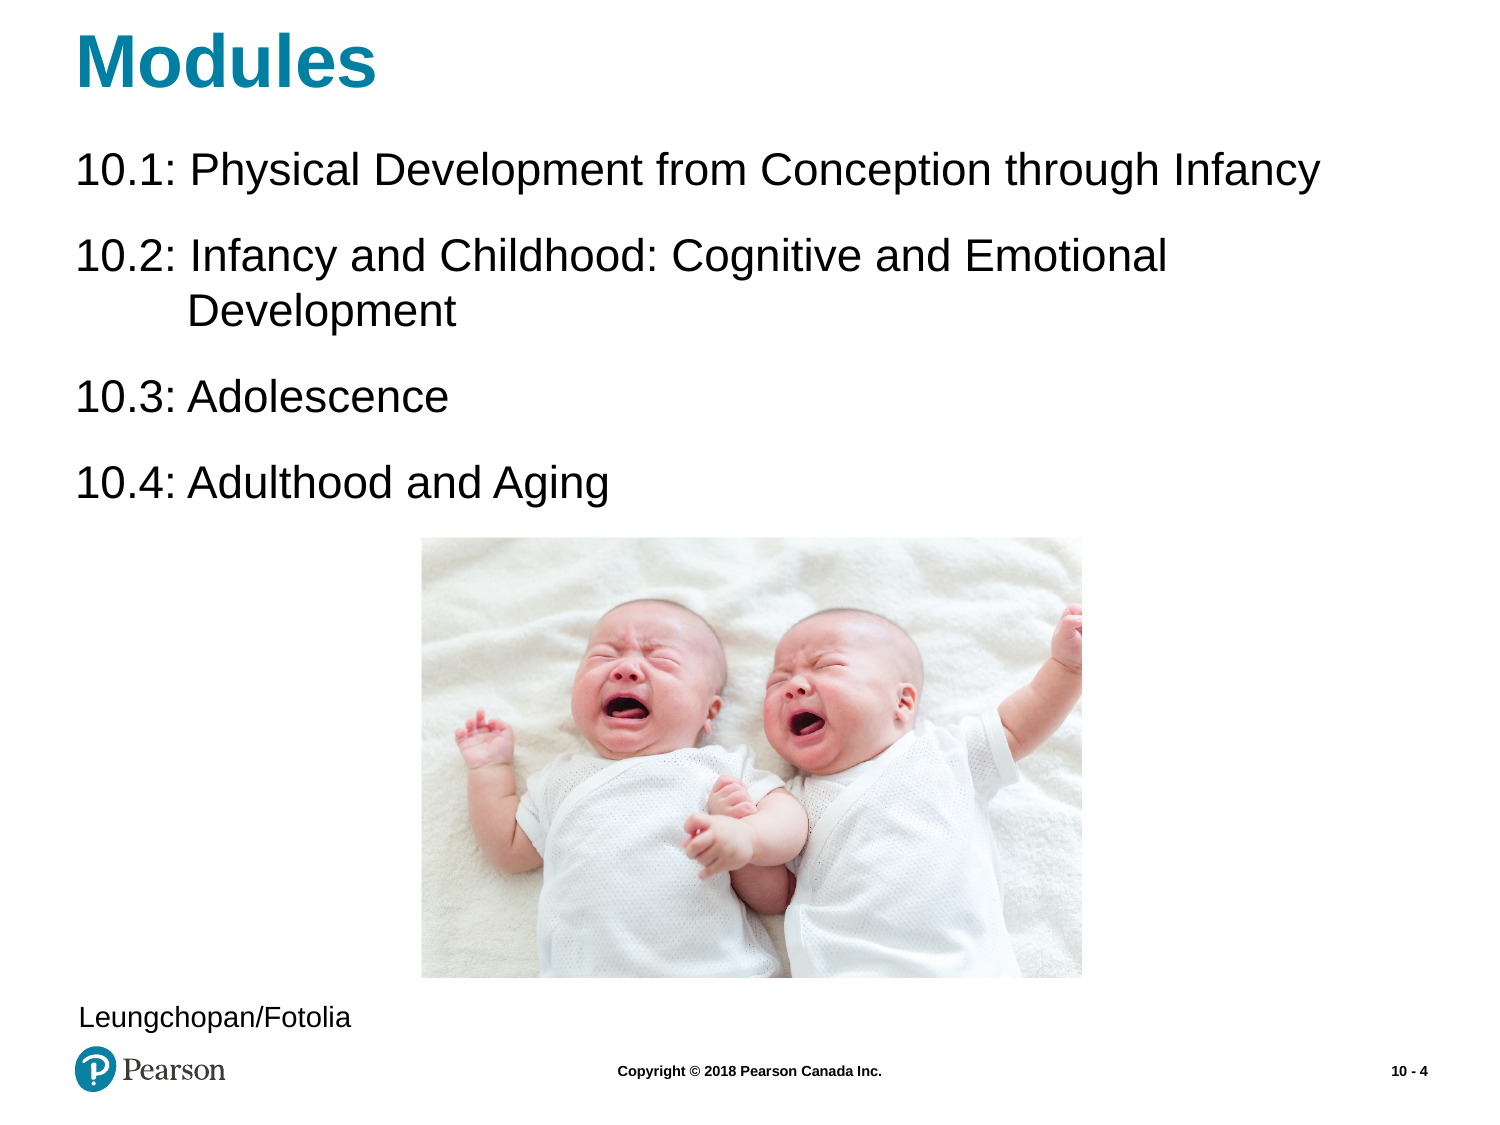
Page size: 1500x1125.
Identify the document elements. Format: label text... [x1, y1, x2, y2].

list 10.1: Physical Development from Conception through Infancy 10.2: Infancy and Childhood: Cognitive and Emotional Development 10.3: Adolescence 10.4: Adulthood and Aging [75, 139, 1425, 778]
picture [418, 535, 1084, 980]
list Leungchopan/Fotolia [78, 998, 1429, 1038]
title Modules [75, 8, 1425, 107]
